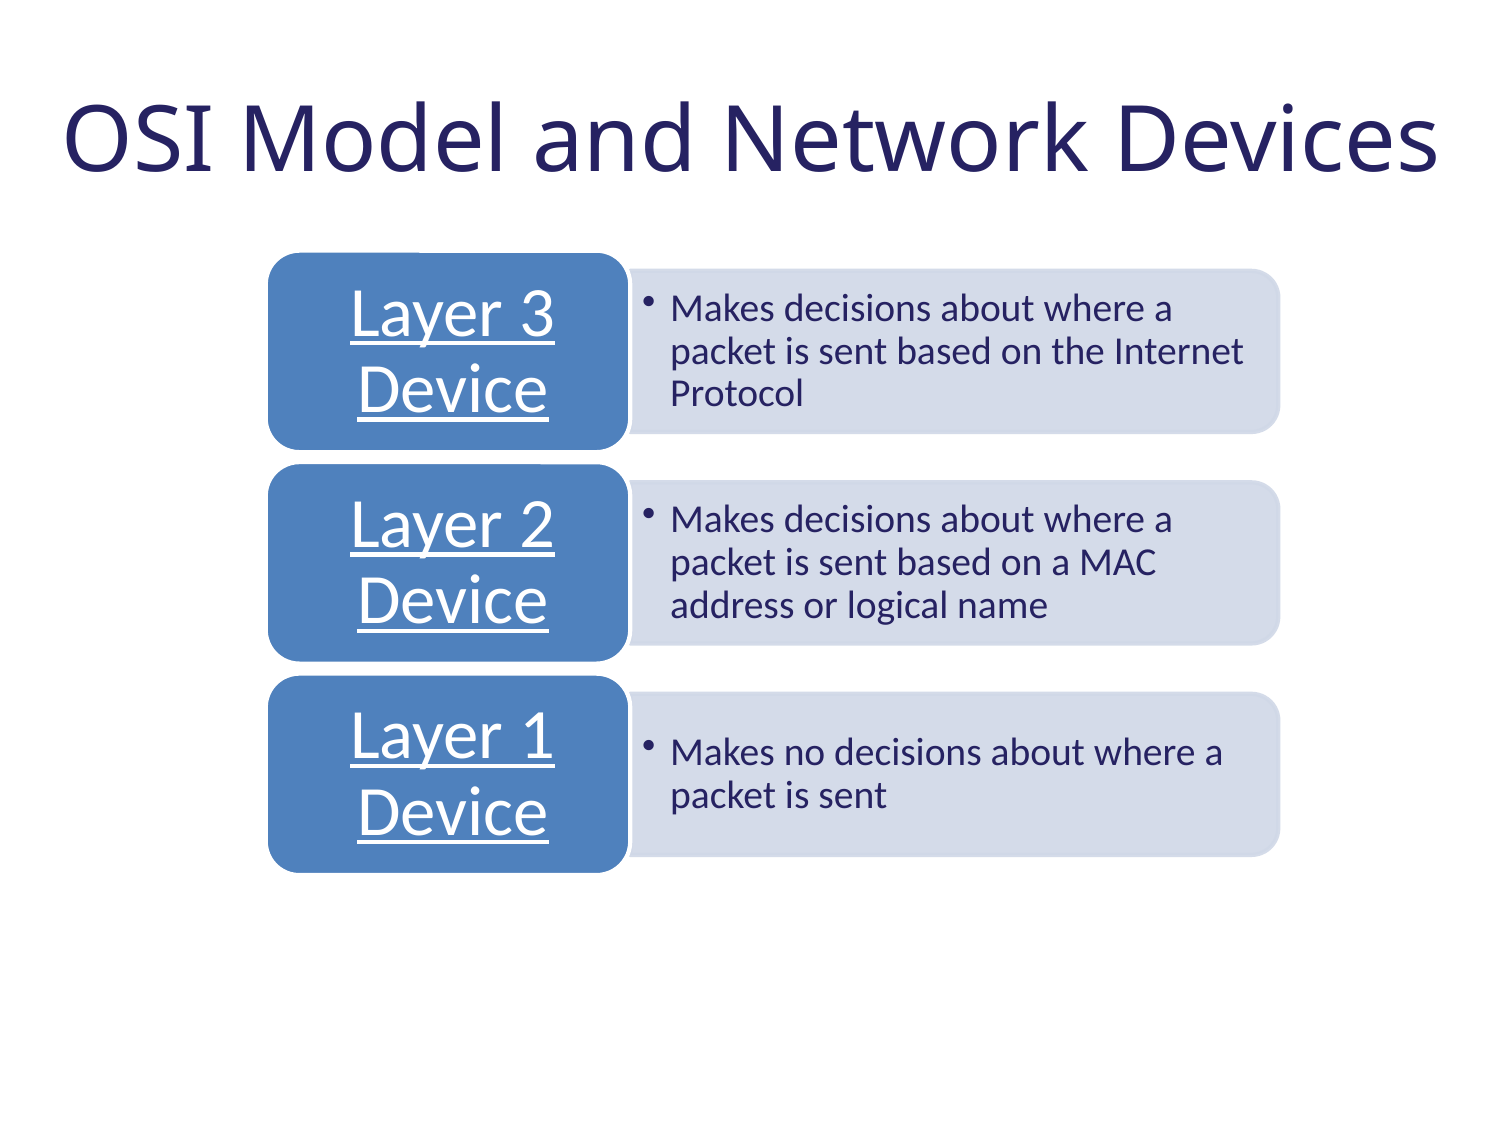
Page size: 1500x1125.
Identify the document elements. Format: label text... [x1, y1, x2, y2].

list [265, 250, 1279, 876]
title OSI Model and Network Devices [33, 41, 1470, 229]
